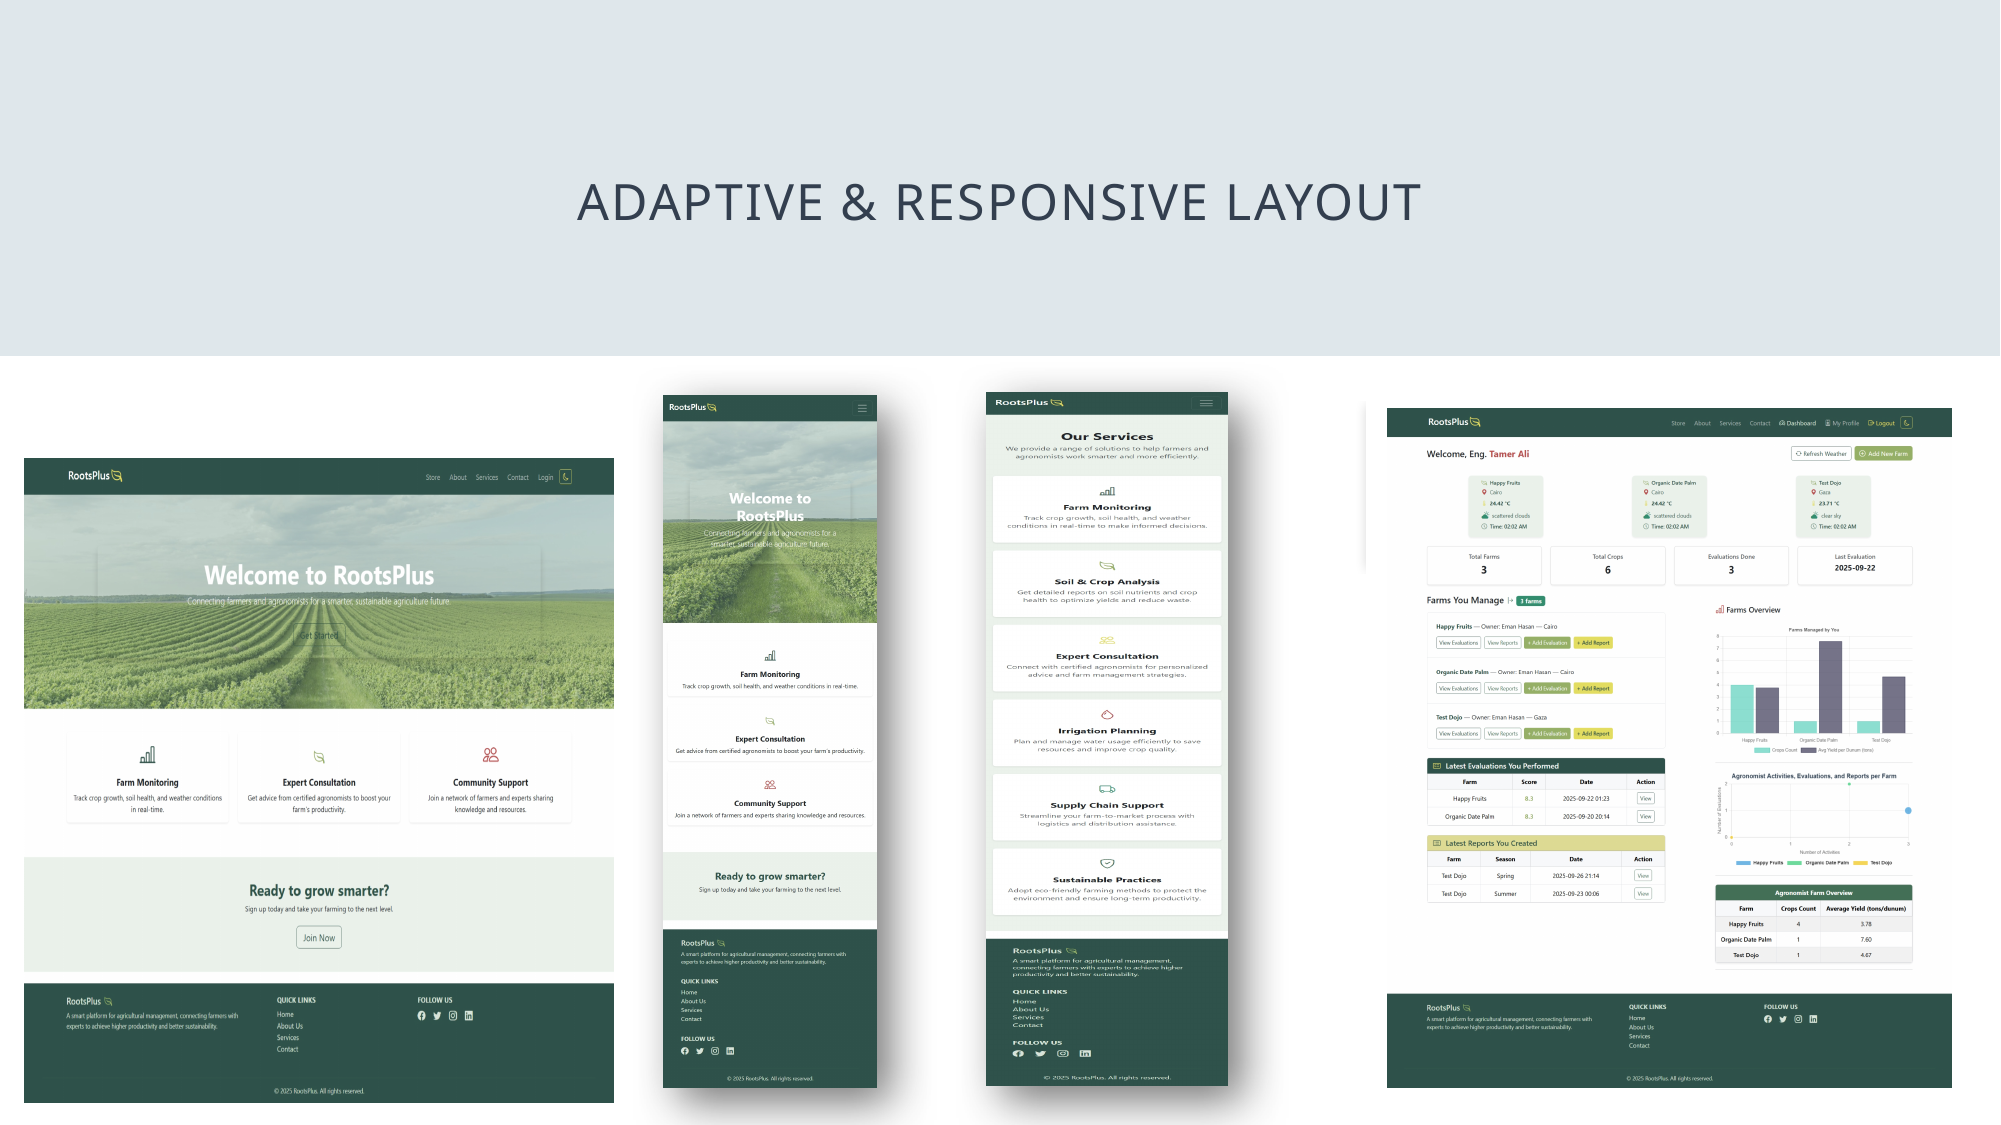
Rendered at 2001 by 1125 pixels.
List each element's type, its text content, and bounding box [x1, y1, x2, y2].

picture [1386, 408, 1953, 1088]
picture [986, 392, 1229, 1086]
title Adaptive & Responsive Layout [137, 37, 1863, 239]
picture [663, 395, 877, 1088]
picture [24, 458, 614, 1103]
